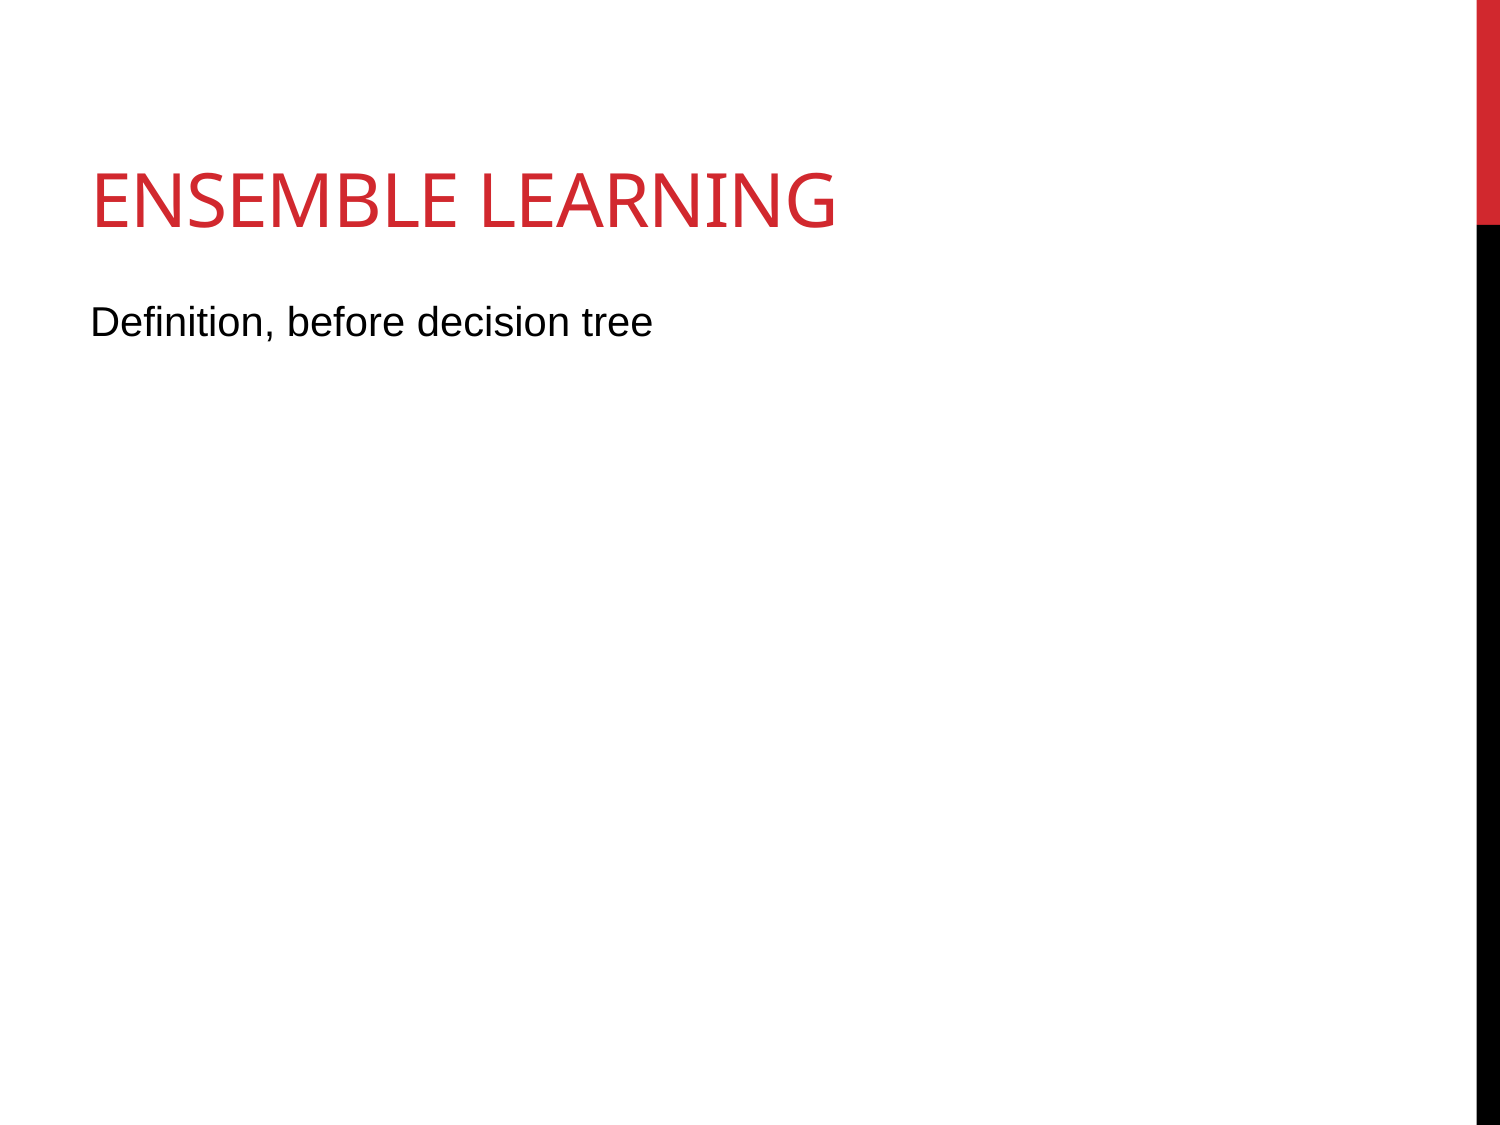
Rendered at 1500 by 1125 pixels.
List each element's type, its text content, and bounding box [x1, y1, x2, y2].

list Definition, before decision tree [75, 287, 1325, 1005]
title Ensemble Learning [75, 25, 1025, 250]
